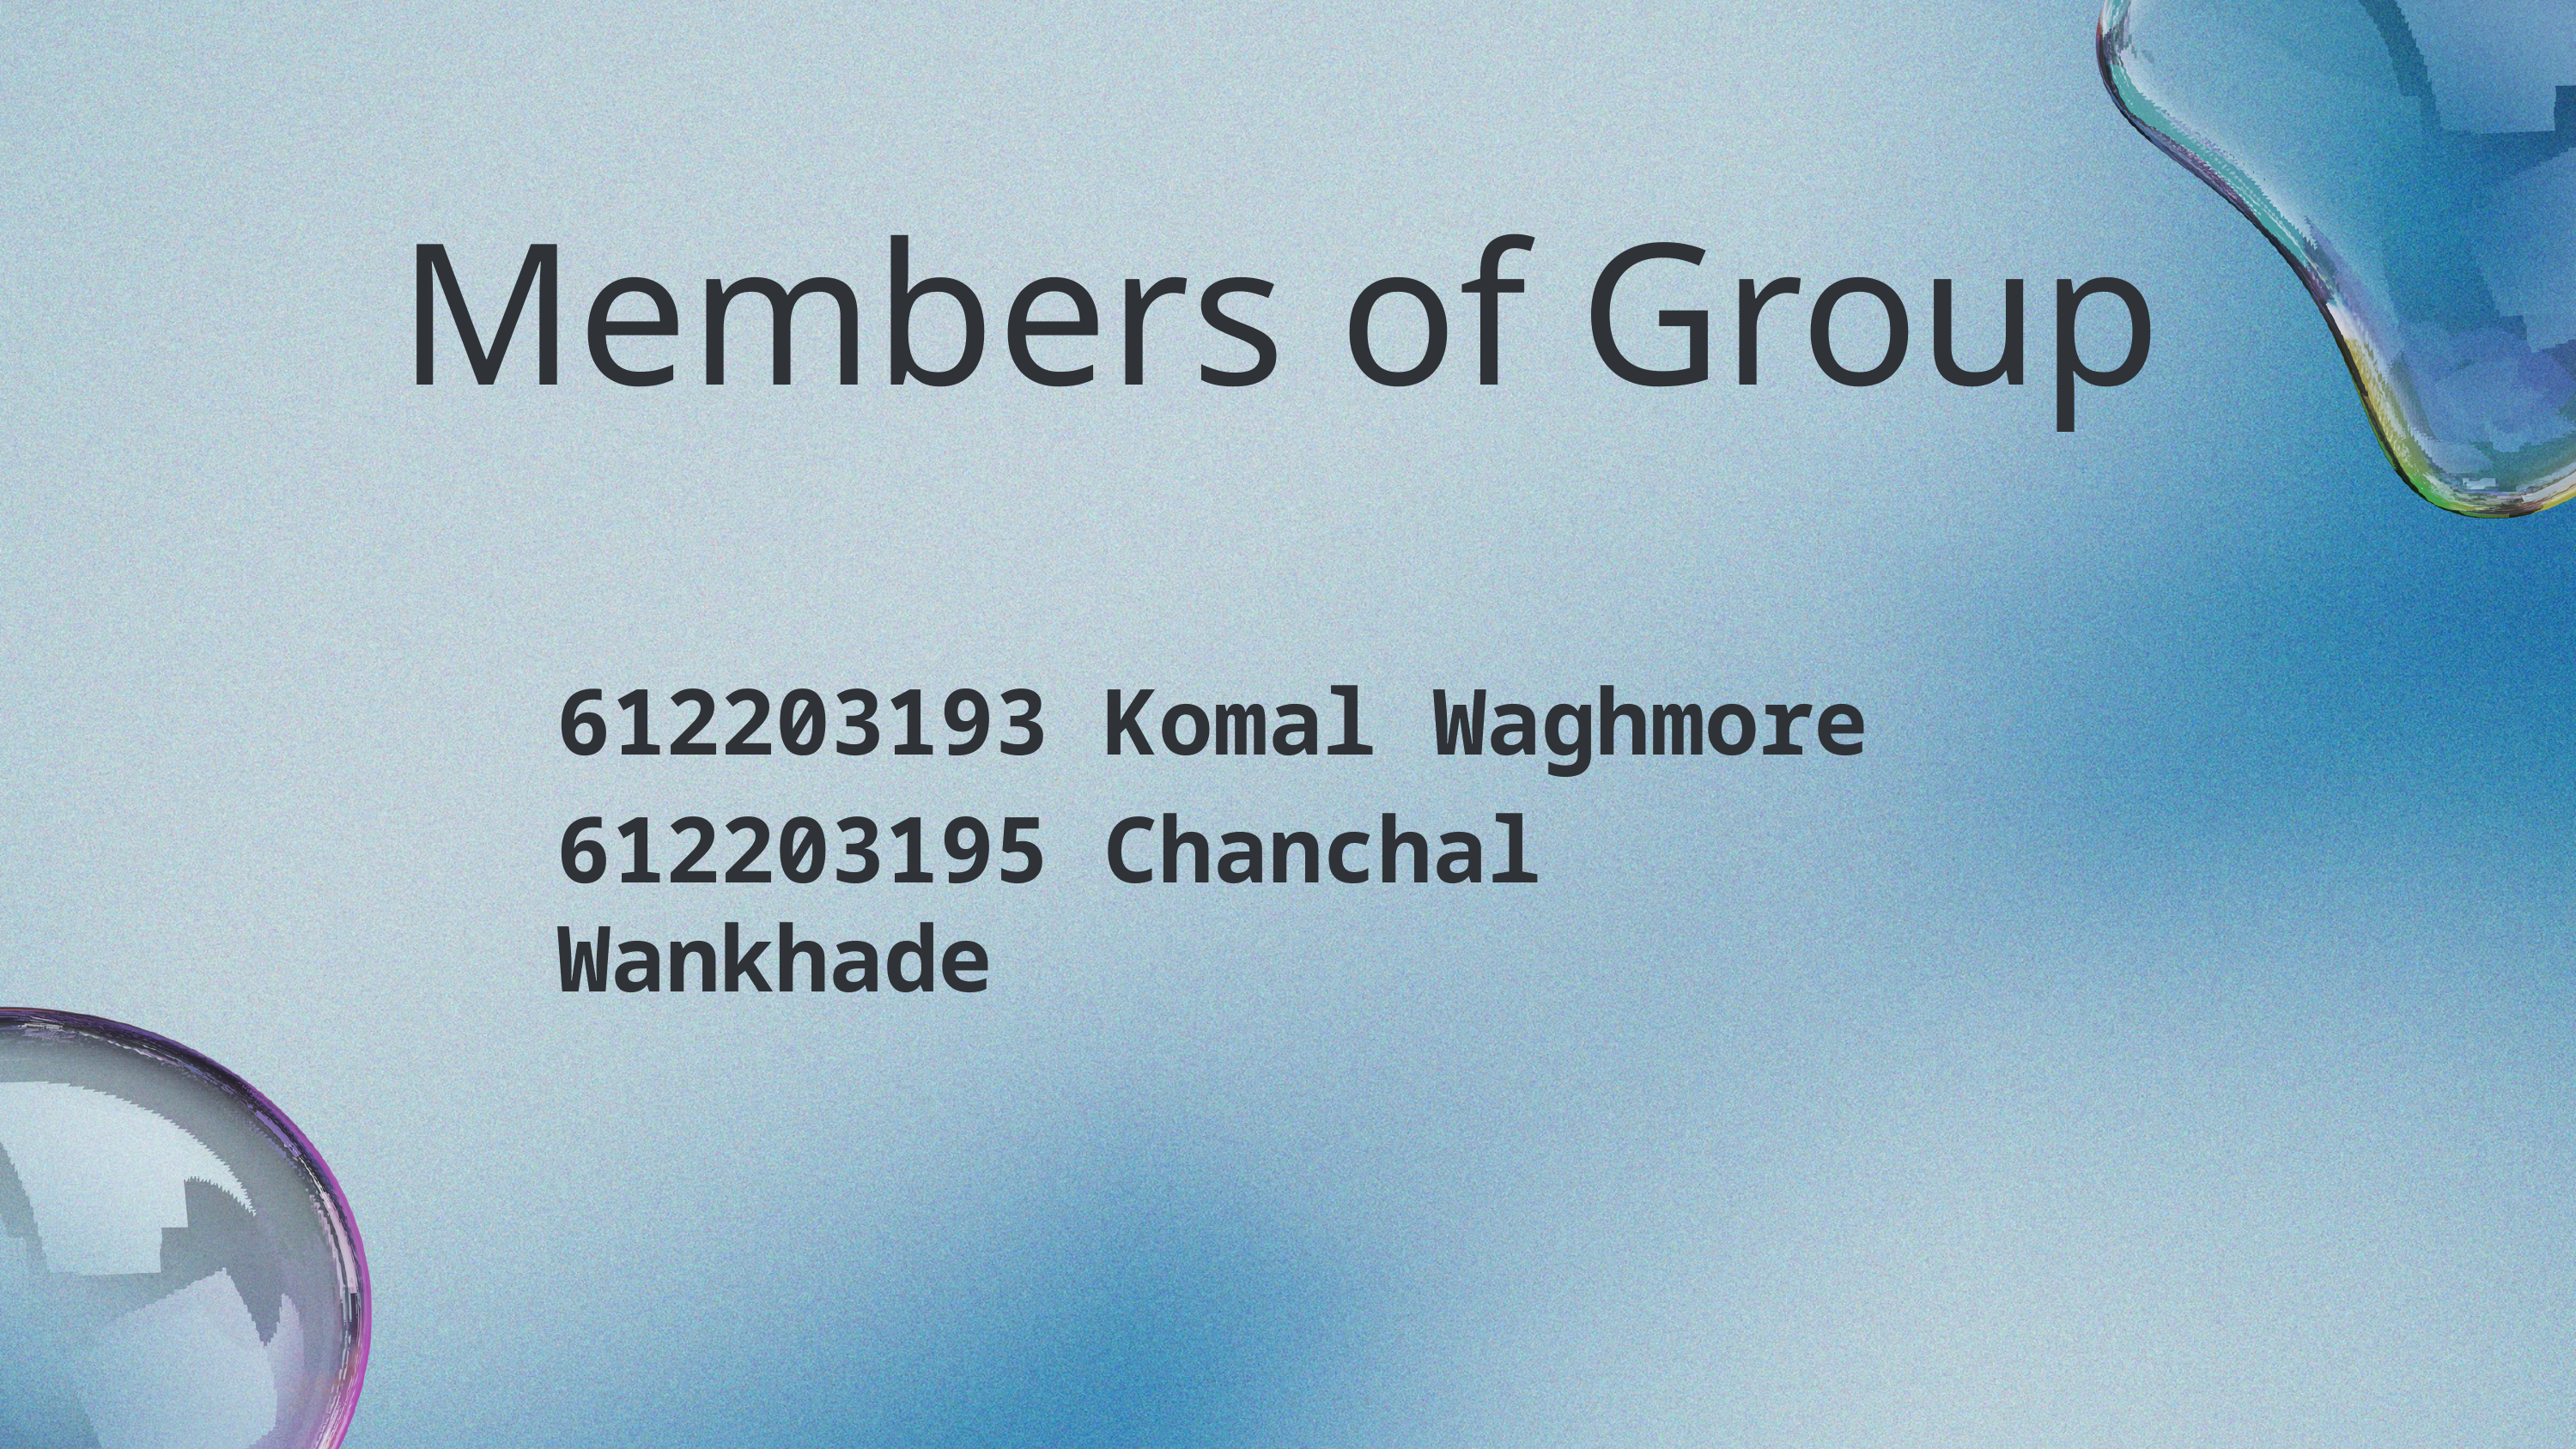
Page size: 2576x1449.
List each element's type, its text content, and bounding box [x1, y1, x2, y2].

picture [0, 0, 2576, 1449]
text_box 612203193 Komal Waghmore 612203195 Chanchal Wankhade [555, 644, 1906, 1010]
title Members of Group [396, 185, 2091, 430]
